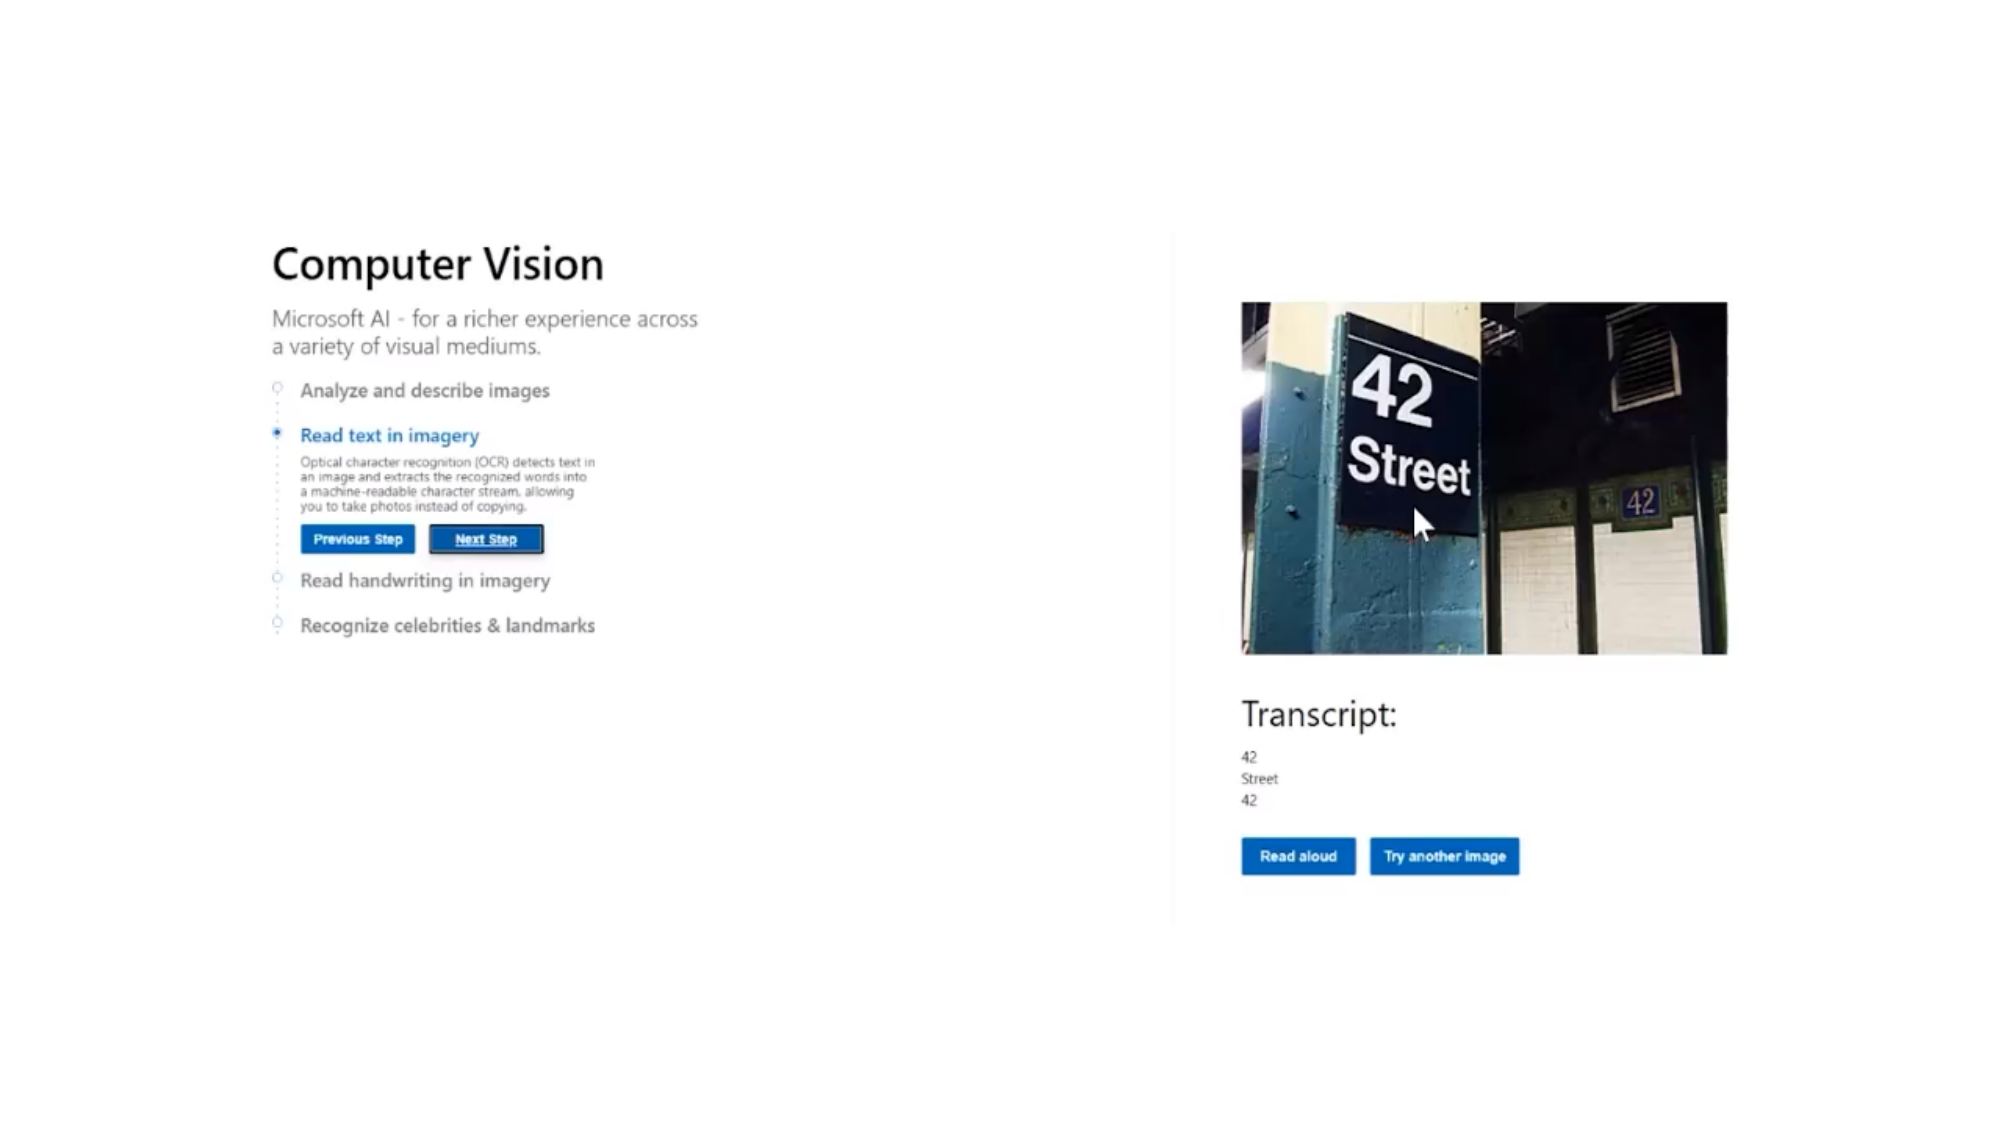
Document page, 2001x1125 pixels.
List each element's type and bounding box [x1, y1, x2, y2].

picture [221, 199, 1779, 926]
